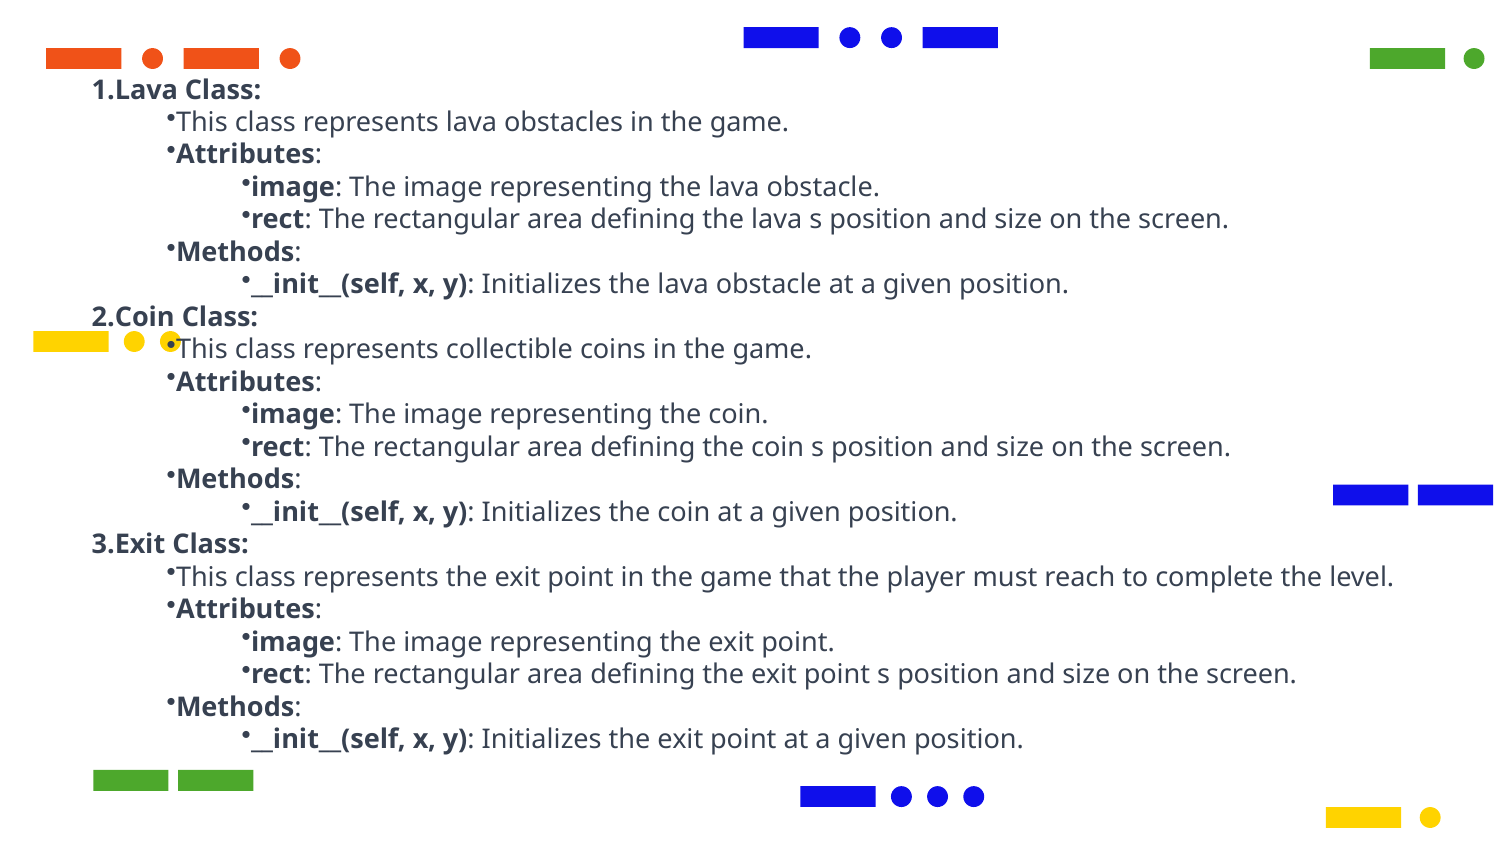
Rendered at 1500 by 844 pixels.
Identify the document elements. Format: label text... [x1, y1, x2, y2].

text_box Lava Class: This class represents lava obstacles in the game. Attributes: image: The image representing the lava obstacle. rect: The rectangular area defining the lava s position and size on the screen. Methods: __init__(self, x, y): Initializes the lava obstacle at a given position. Coin Class: This class represents collectible coins in the game. Attributes: image: The image representing the coin. rect: The rectangular area defining the coin s position and size on the screen. Methods: __init__(self, x, y): Initializes the coin at a given position. Exit Class: This class represents the exit point in the game that the player must reach to complete the level. Attributes: image: The image representing the exit point. rect: The rectangular area defining the exit point s position and size on the screen. Methods: __init__(self, x, y): Initializes the exit point at a given position. [91, 6, 1394, 832]
